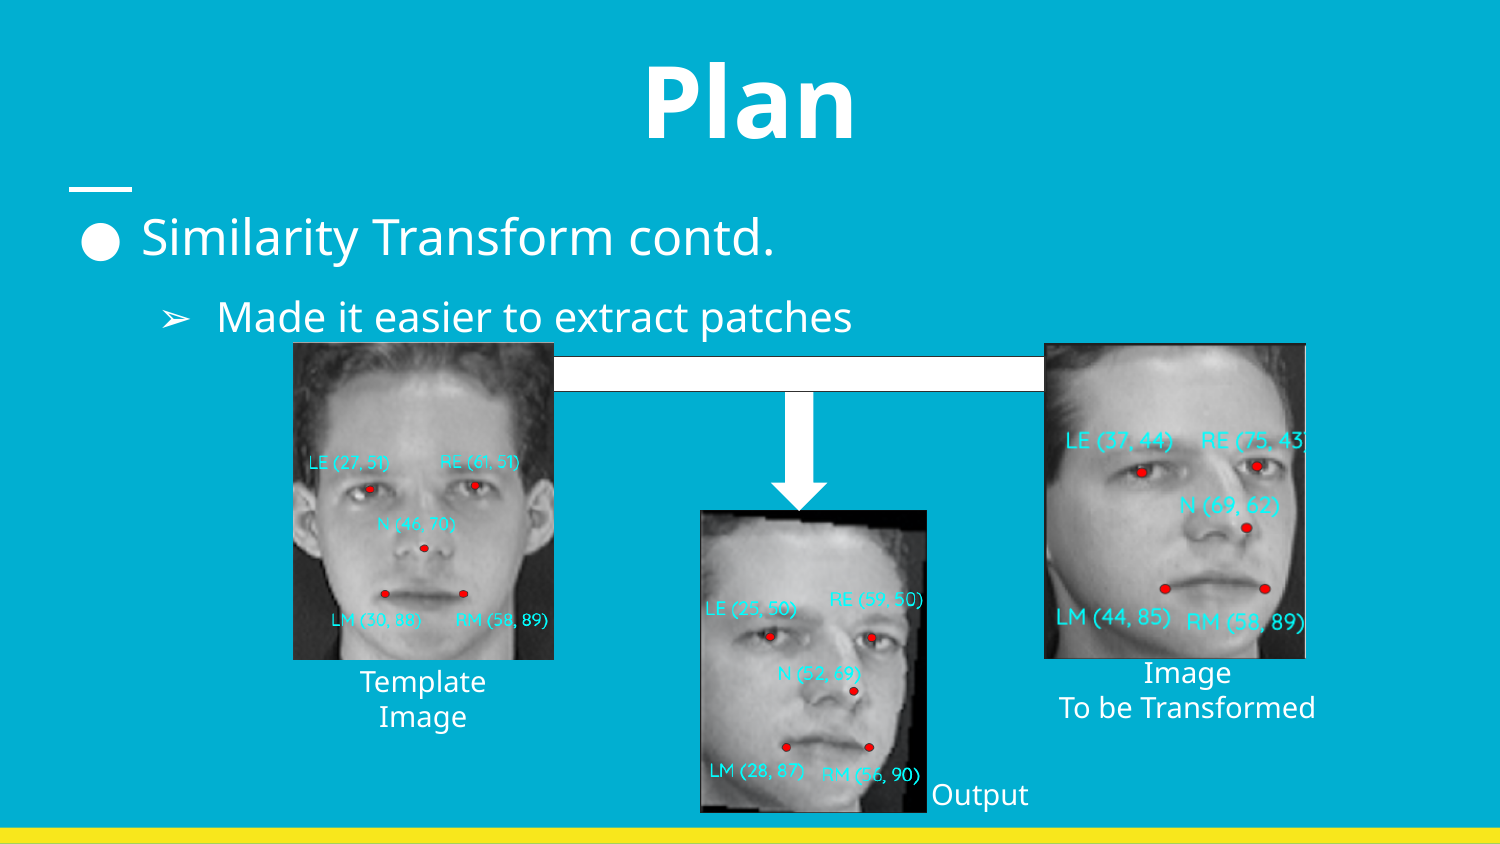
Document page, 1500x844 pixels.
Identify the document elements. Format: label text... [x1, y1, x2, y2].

text_box Image To be Transformed [1027, 639, 1349, 738]
list Made it easier to extract patches [51, 281, 1449, 367]
picture [700, 510, 927, 814]
text_box Template Image [305, 668, 541, 747]
title Plan [193, 23, 1307, 181]
text_box [558, 356, 1039, 392]
text_box Output [871, 761, 1089, 824]
text_box [770, 392, 828, 509]
picture [1044, 343, 1306, 659]
picture [292, 342, 554, 661]
list Similarity Transform contd. [51, 181, 1449, 281]
